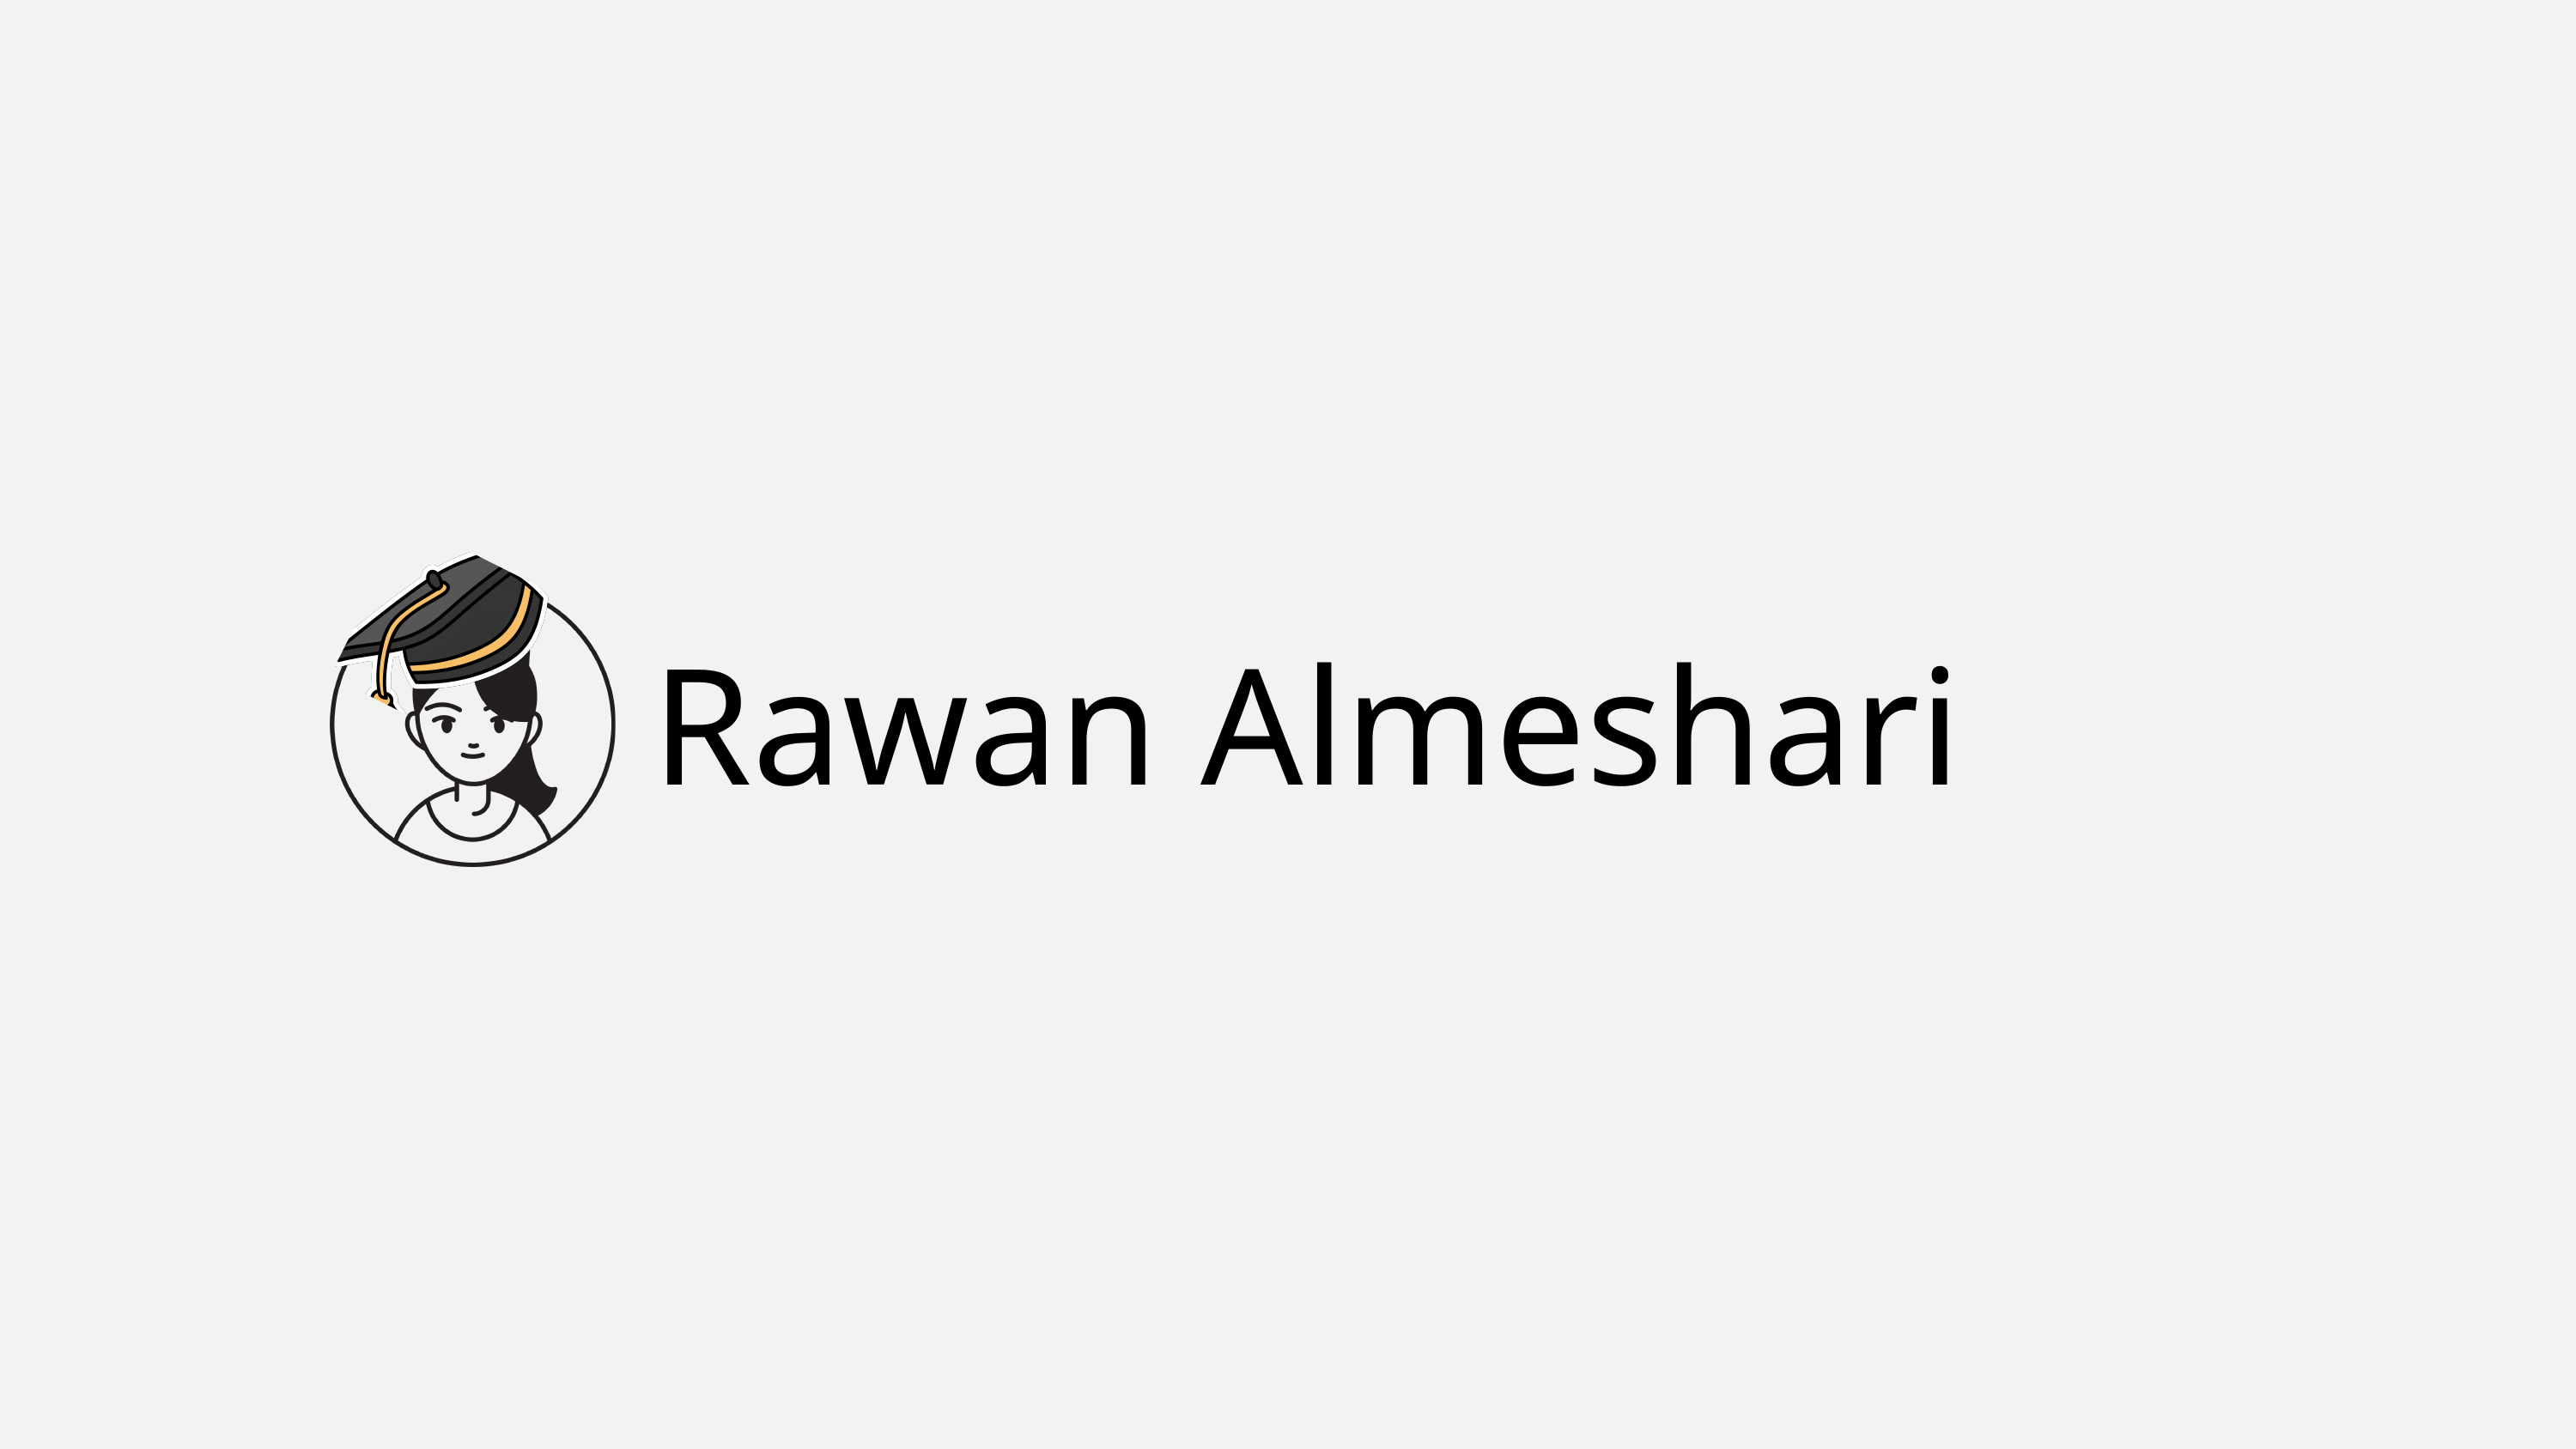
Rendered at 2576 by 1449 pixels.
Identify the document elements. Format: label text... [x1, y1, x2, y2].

text_box [330, 520, 573, 759]
text_box Rawan Almeshari [652, 640, 2342, 817]
text_box [330, 581, 616, 867]
